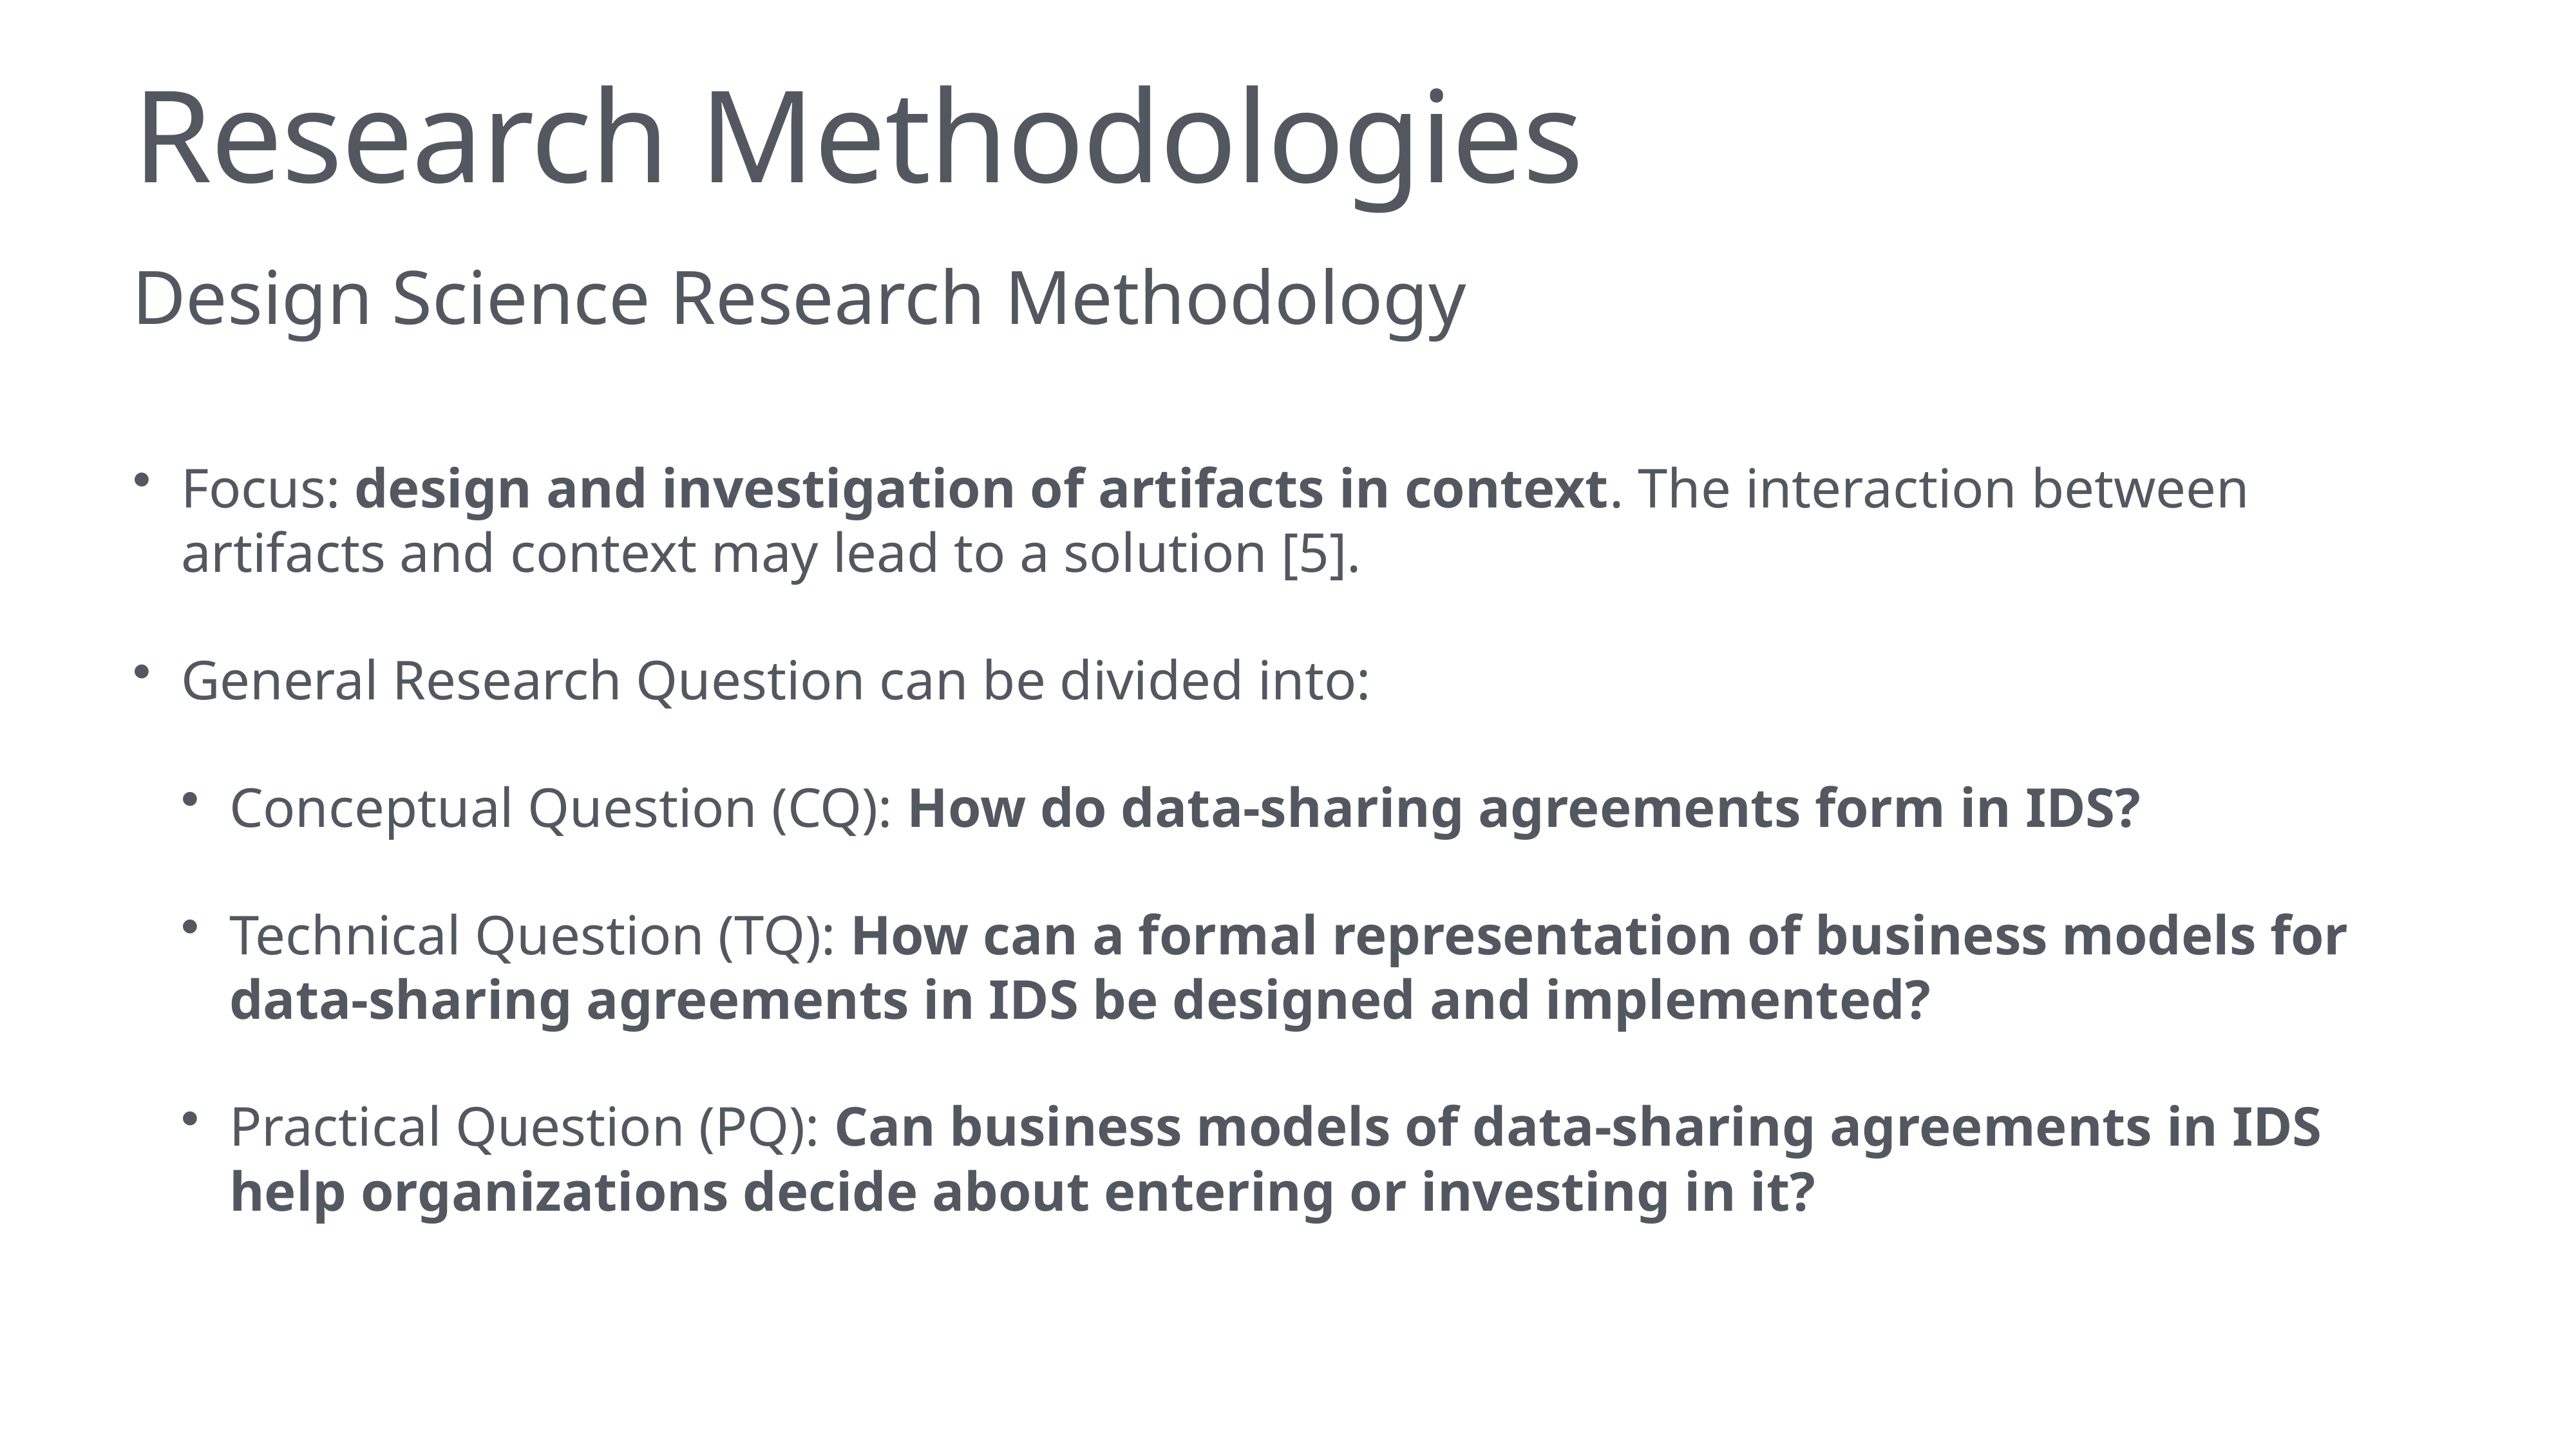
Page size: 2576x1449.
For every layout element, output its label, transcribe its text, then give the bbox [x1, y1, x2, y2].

list Design Science Research Methodology [127, 246, 2449, 352]
list Focus: design and investigation of artifacts in context. The interaction between artifacts and context may lead to a solution [5]. General Research Question can be divided into: Conceptual Question (CQ): How do data-sharing agreements form in IDS? Technical Question (TQ): How can a formal representation of business models for data-sharing agreements in IDS be designed and implemented? Practical Question (PQ): Can business models of data-sharing agreements in IDS help organizations decide about entering or investing in it? [127, 448, 2449, 1321]
title Research Methodologies [127, 66, 2449, 246]
